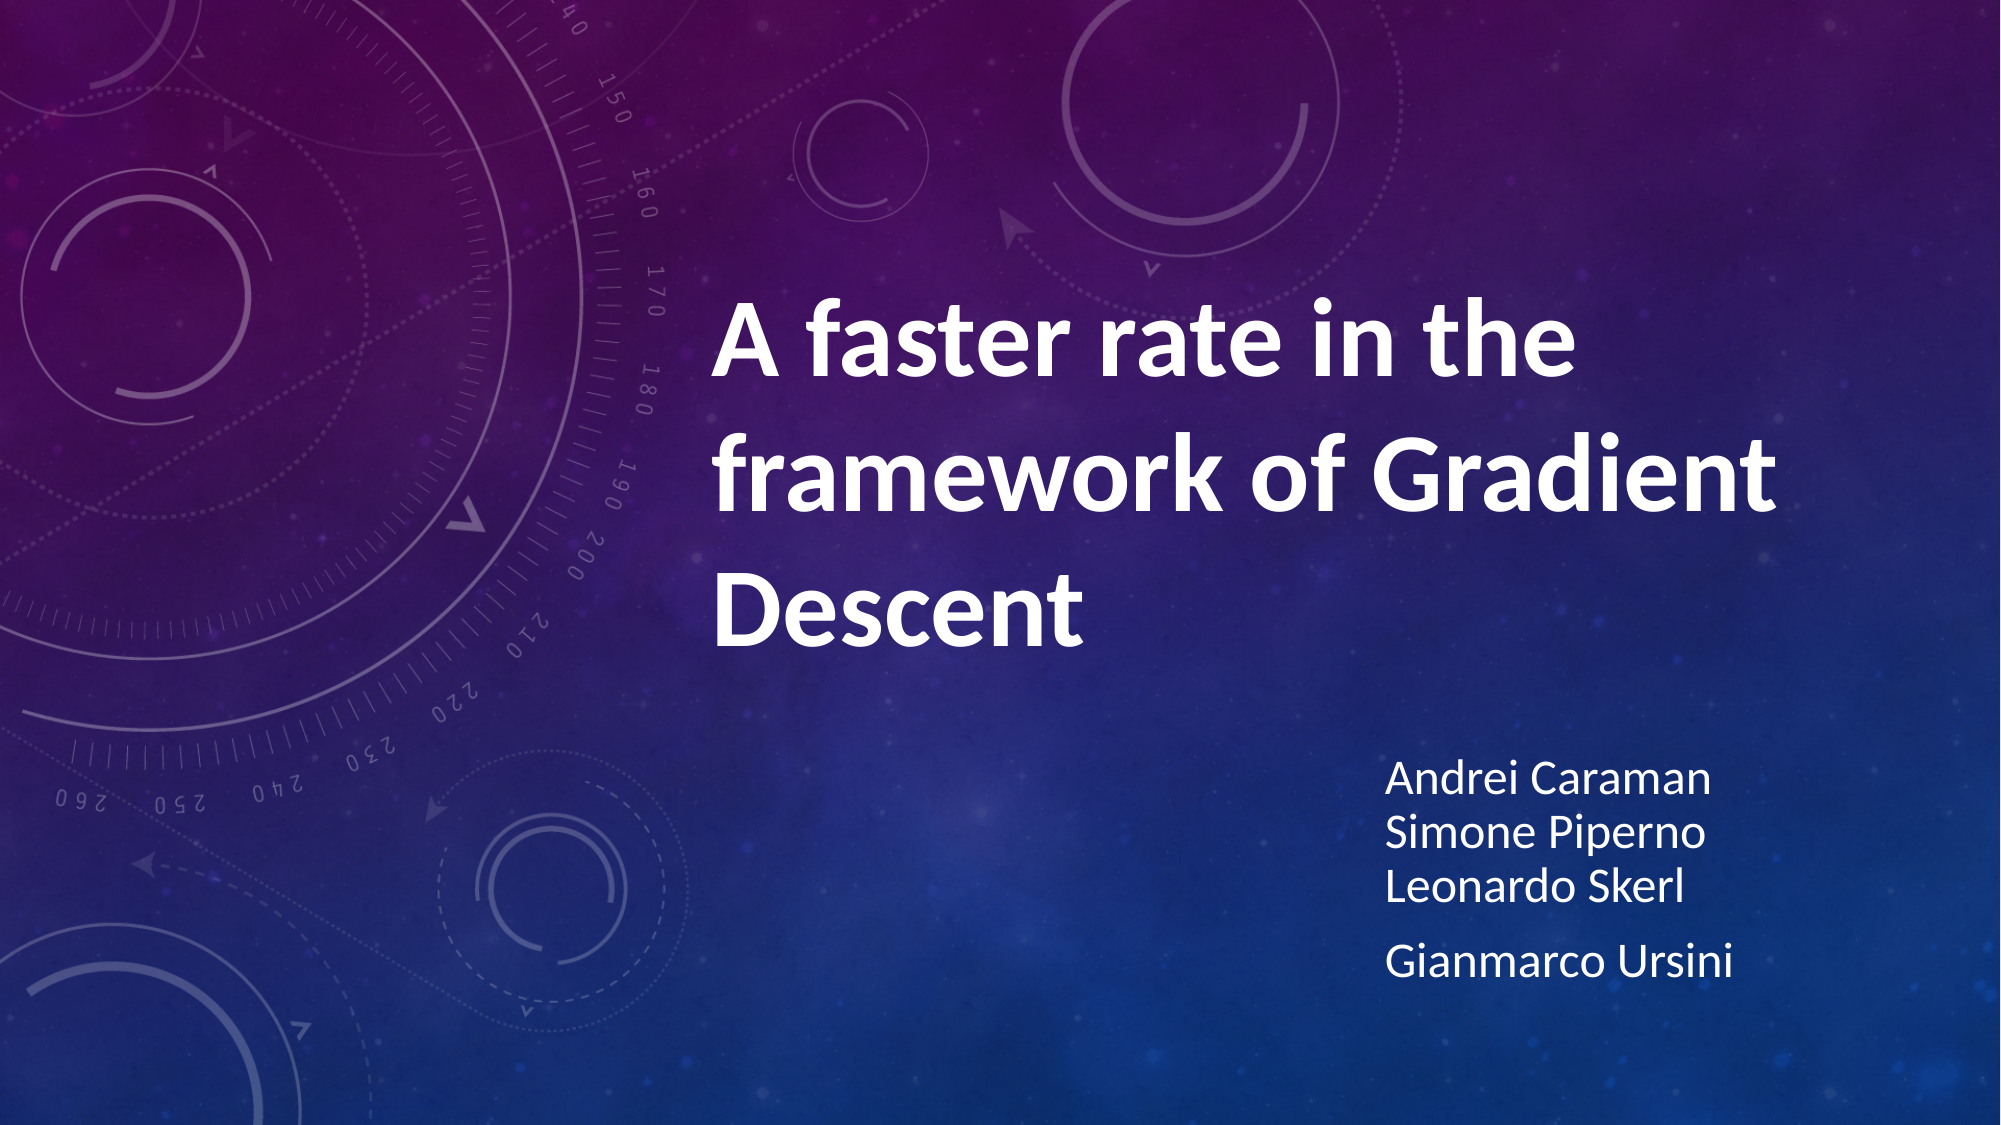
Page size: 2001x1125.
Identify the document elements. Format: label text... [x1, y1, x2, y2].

text_box A faster rate in the framework of Gradient Descent [696, 237, 1961, 697]
text_box [649, 322, 1831, 719]
text_box Andrei Caraman Simone Piperno Leonardo Skerl Gianmarco Ursini [1370, 744, 1890, 1004]
picture [0, 0, 2001, 1125]
